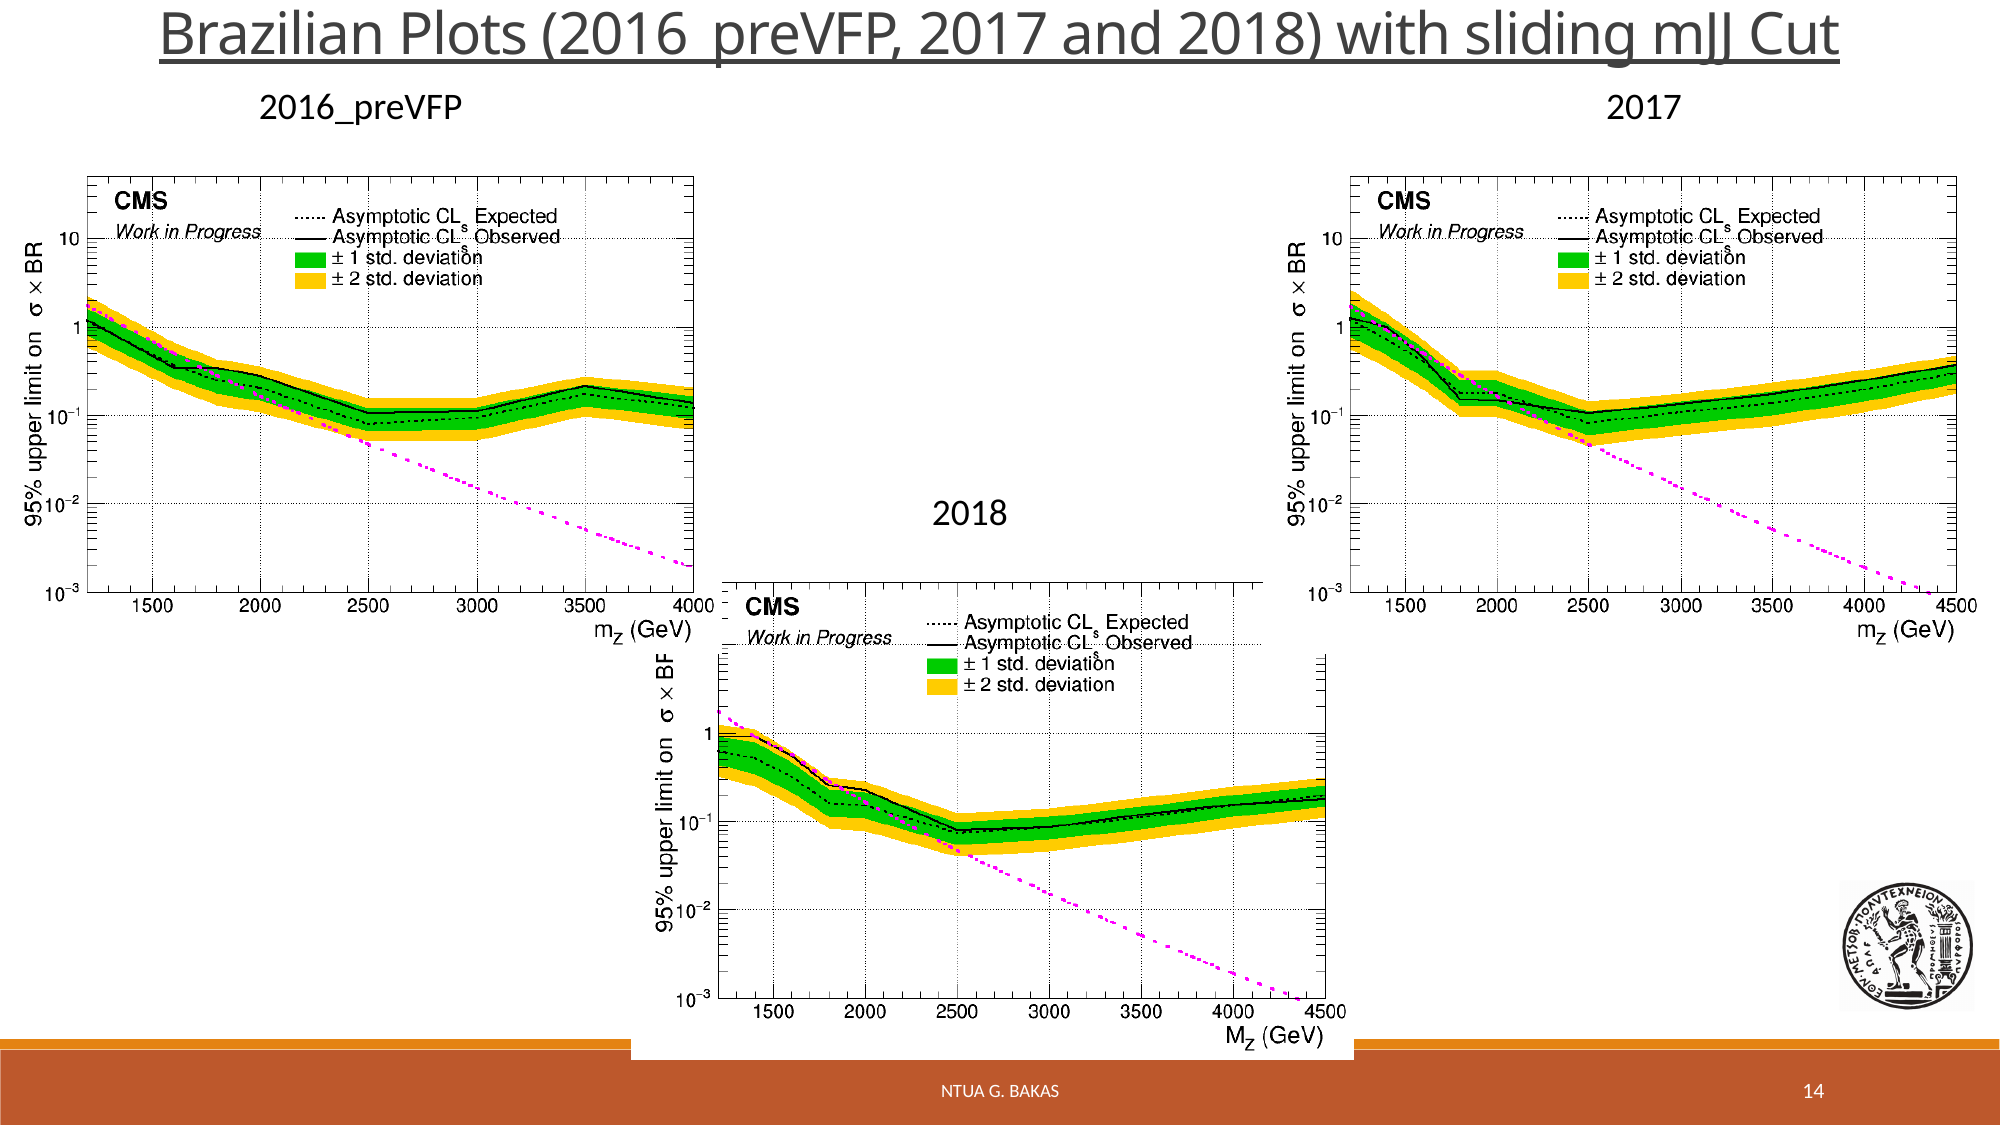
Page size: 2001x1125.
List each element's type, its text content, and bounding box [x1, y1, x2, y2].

slide_number 14 [1624, 1059, 1840, 1120]
picture [1839, 880, 1975, 1012]
picture [0, 134, 1986, 1061]
text_box 2018 [803, 480, 1136, 537]
text_box 2017 [1477, 74, 1810, 131]
footer NTUA G. Bakas [604, 1059, 1396, 1120]
text_box 2016_preVFP [194, 74, 527, 131]
text_box Brazilian Plots (2016_preVFP, 2017 and 2018) with sliding mJJ Cut [136, 0, 1863, 75]
